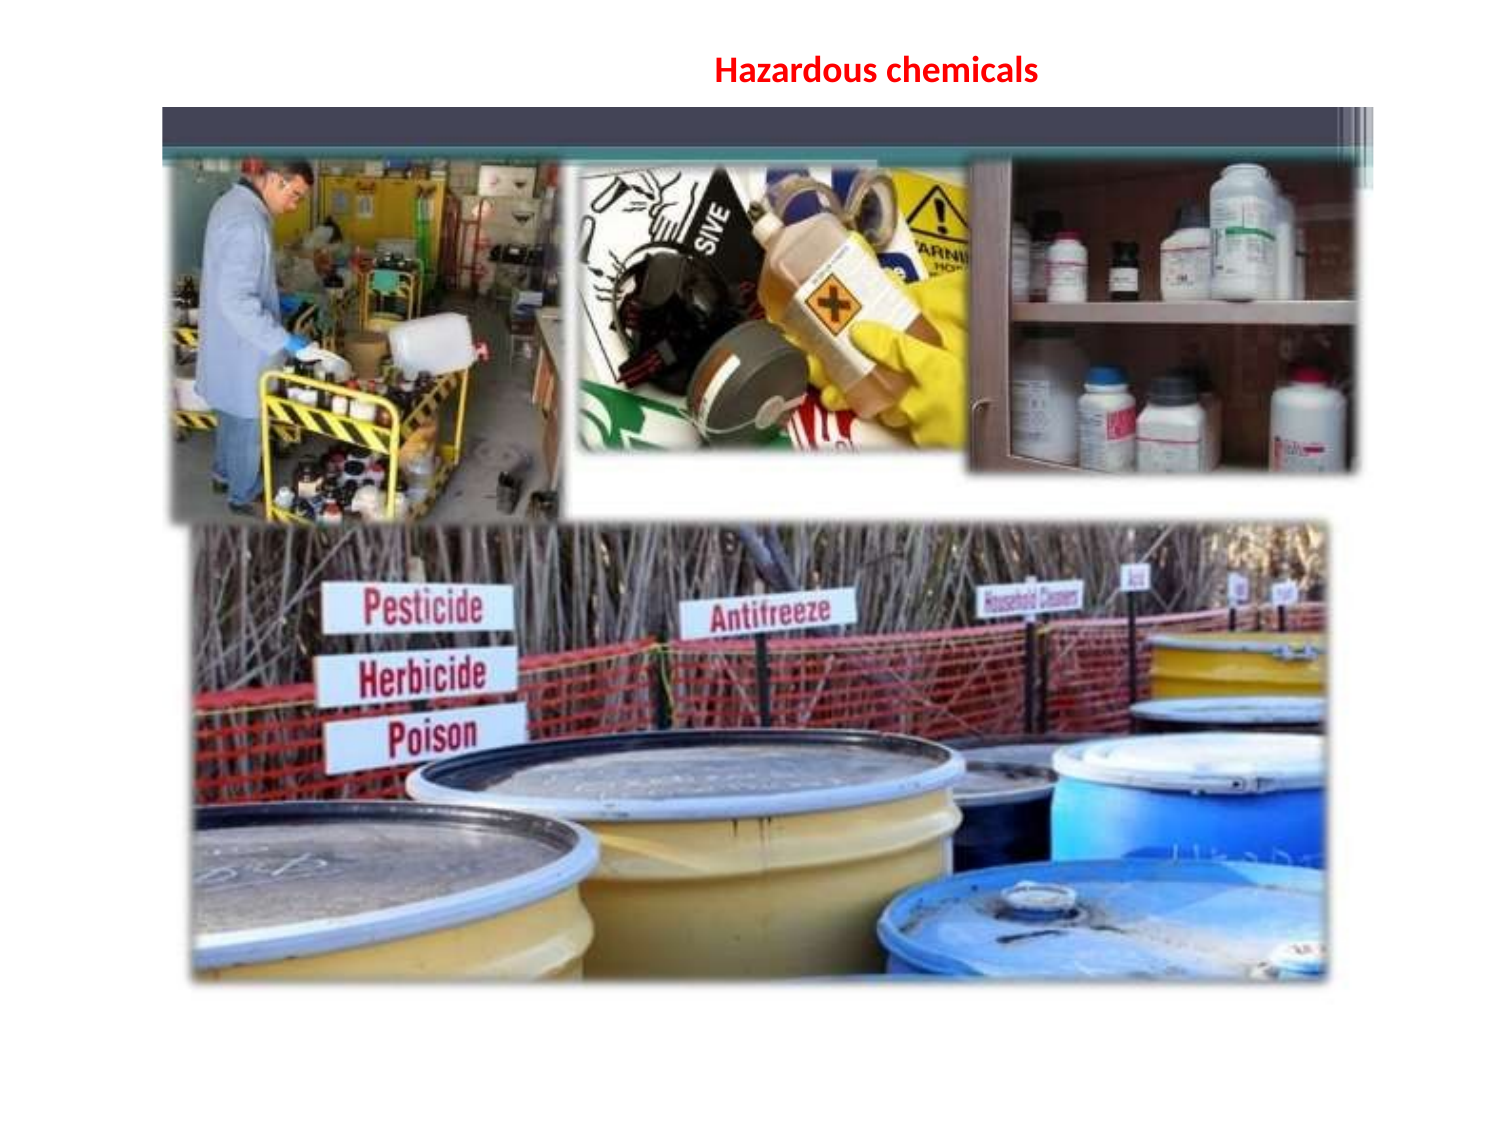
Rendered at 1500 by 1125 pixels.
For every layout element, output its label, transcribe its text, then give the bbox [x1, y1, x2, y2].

text_box Hazardous chemicals [699, 37, 1289, 98]
text_box [162, 107, 1374, 1018]
